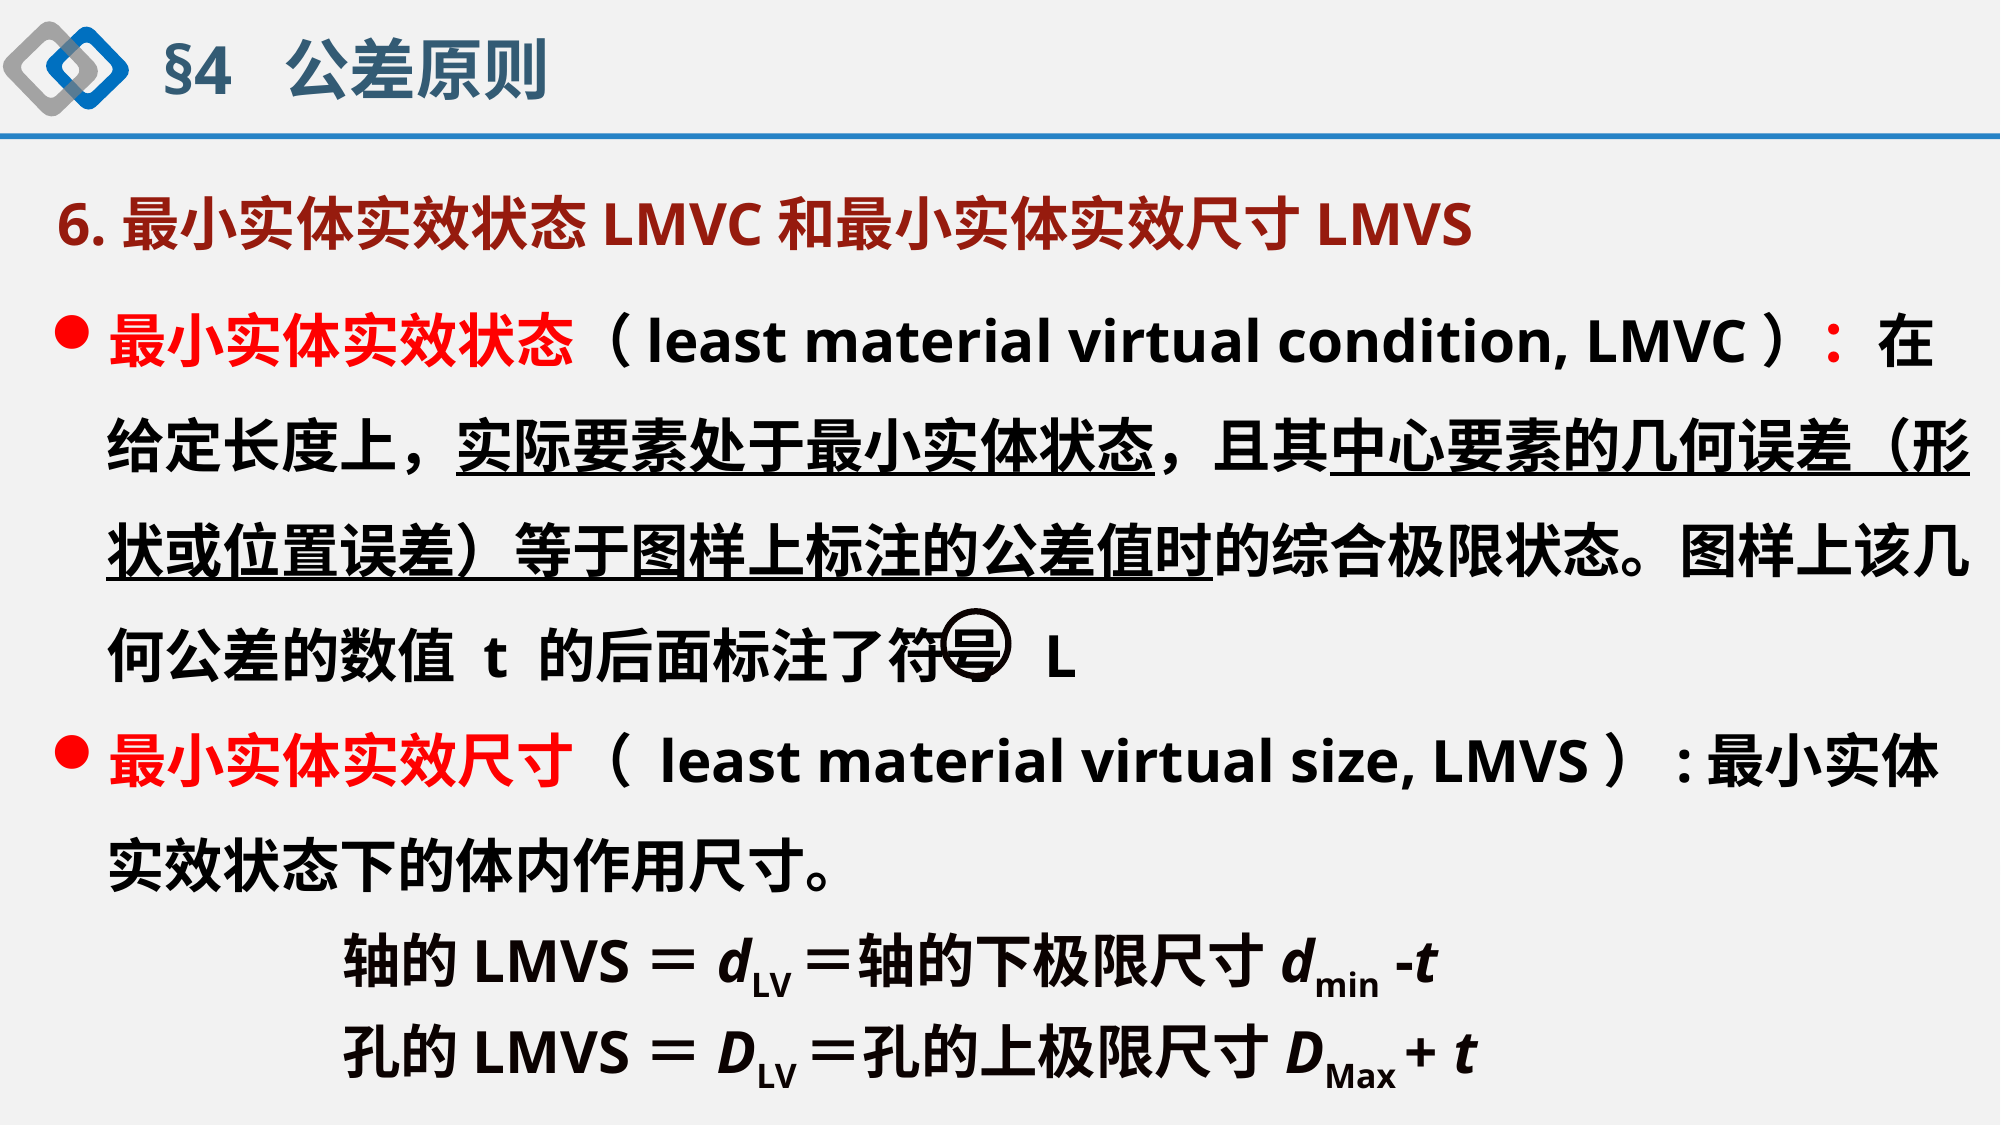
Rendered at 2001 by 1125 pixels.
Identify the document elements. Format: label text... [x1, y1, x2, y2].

text_box [943, 611, 1009, 677]
text_box 轴的LMVS＝dLV＝轴的下极限尺寸dmin -t 孔的LMVS＝DLV＝孔的上极限尺寸DMax + t [327, 886, 1975, 1123]
text_box 6.最小实体实效状态LMVC和最小实体实效尺寸LMVS 最小实体实效状态（least material virtual condition, LMVC）：在给定长度上，实际要素处于最小实体状态，且其中心要素的几何误差（形状或位置误差）等于图样上标注的公差值时的综合极限状态。图样上该几何公差的数值 t 的后面标注了符号 L 最小实体实效尺寸（ least material virtual size, LMVS）:最小实体实效状态下的体内作用尺寸。 [0, 126, 2000, 540]
text_box §4 公差原则 [129, 20, 598, 116]
